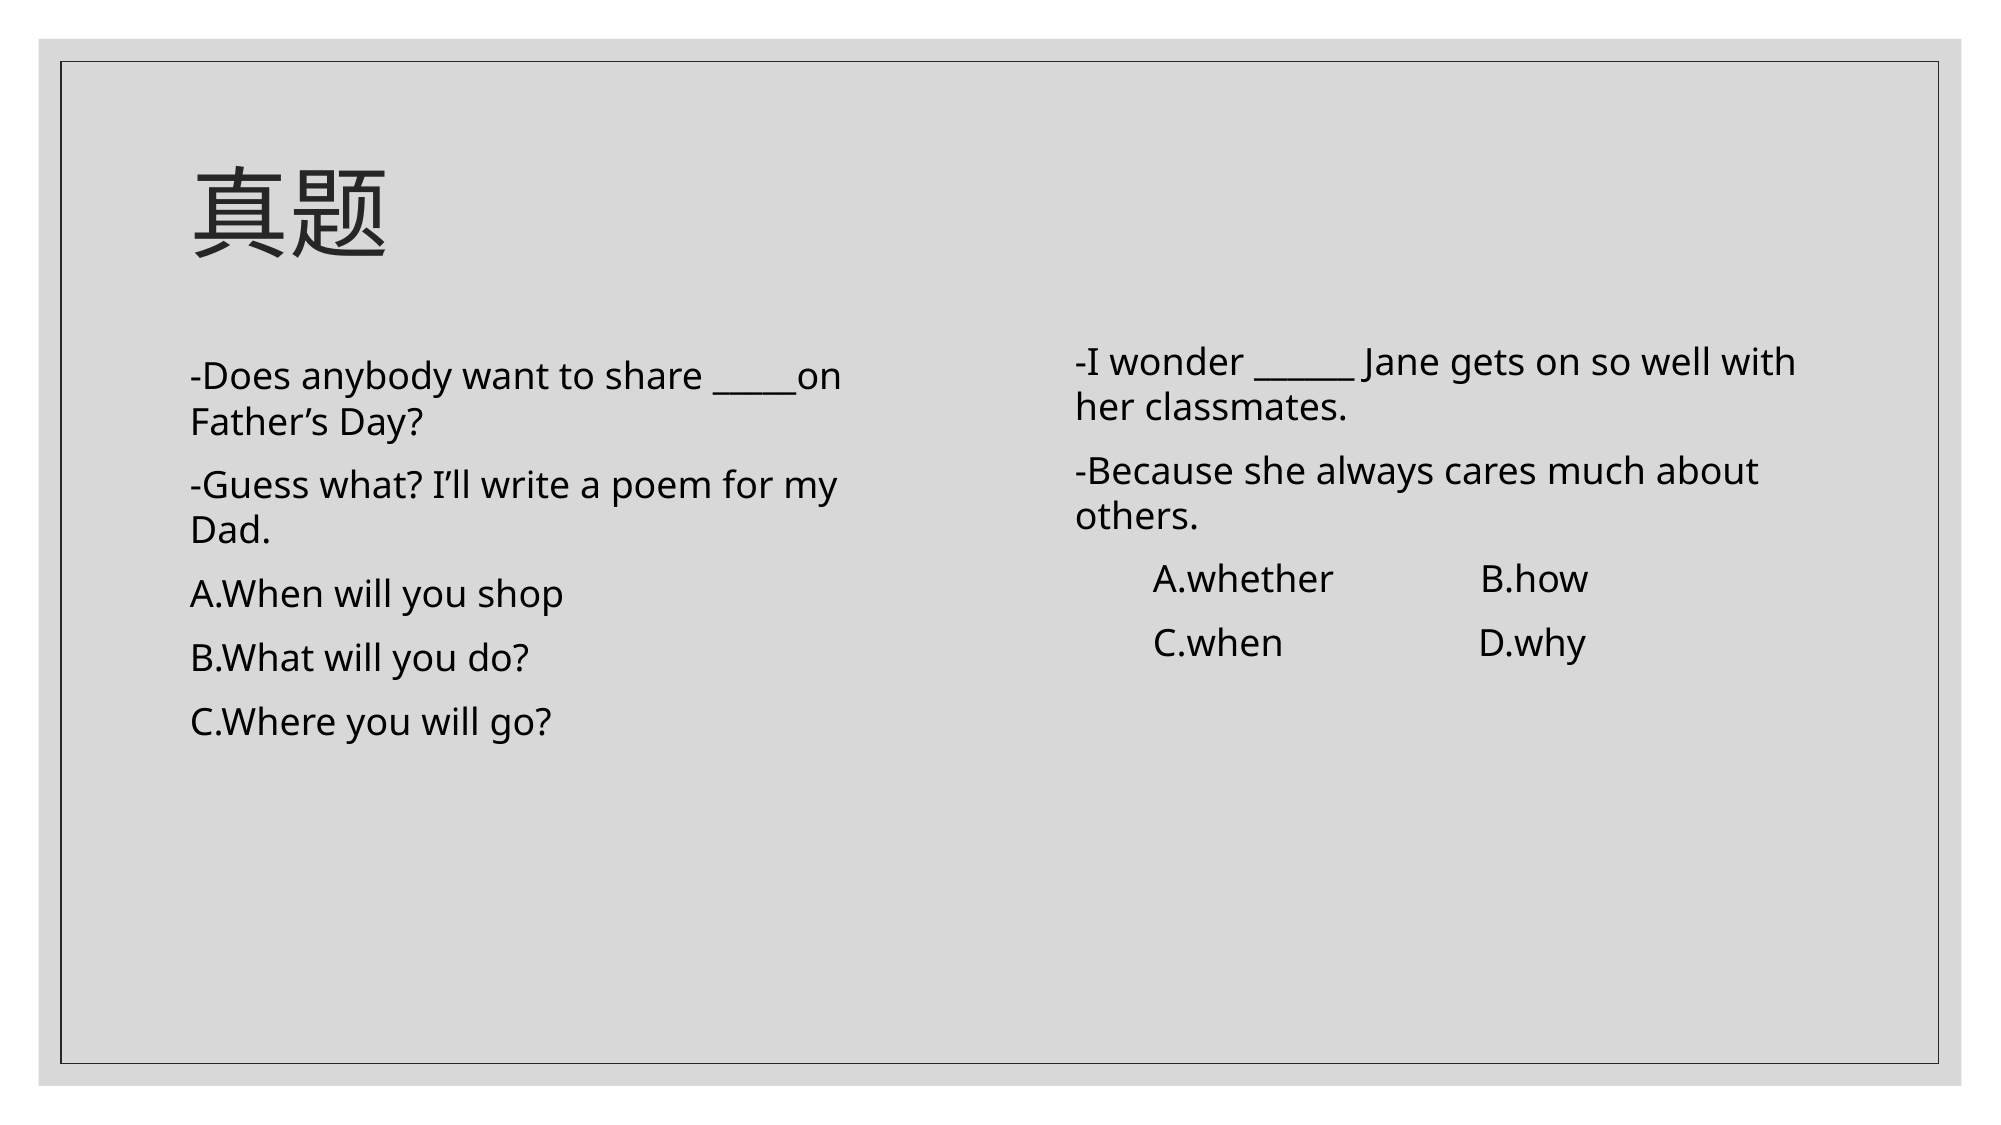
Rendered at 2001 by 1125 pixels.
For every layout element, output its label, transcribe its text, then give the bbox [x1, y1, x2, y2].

title 真题 [174, 105, 1825, 331]
list -I wonder ______ Jane gets on so well with her classmates. -Because she always cares much about others. A.whether B.how C.when D.why [1059, 330, 1863, 946]
list -Does anybody want to share _____on Father’s Day? -Guess what? I’ll write a poem for my Dad. A.When will you shop B.What will you do? C.Where you will go? [174, 345, 940, 960]
